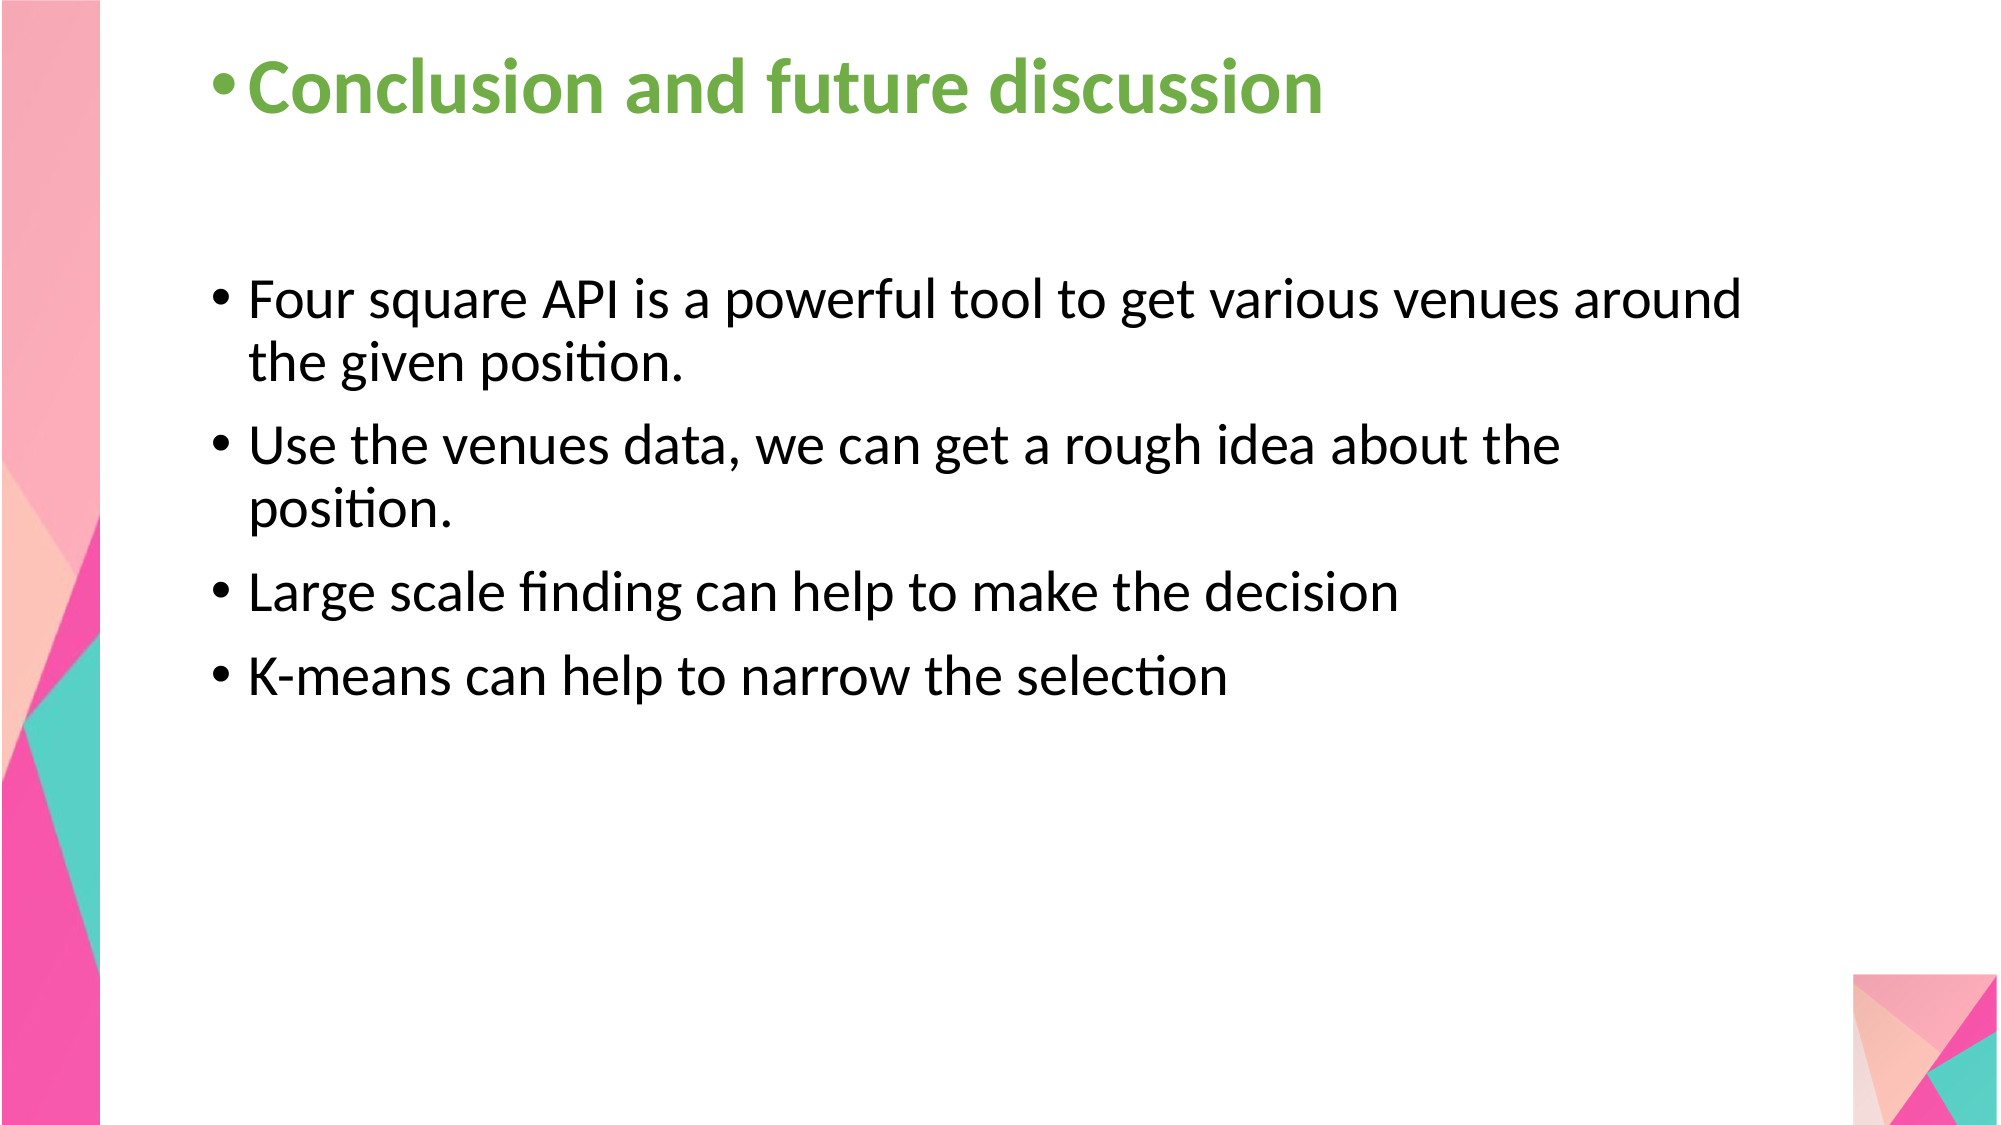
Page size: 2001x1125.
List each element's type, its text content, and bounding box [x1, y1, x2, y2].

picture [1854, 975, 1997, 1125]
list Four square API is a powerful tool to get various venues around the given position. Use the venues data, we can get a rough idea about the position. Large scale finding can help to make the decision K-means can help to narrow the selection [195, 260, 1767, 1053]
list Conclusion and future discussion [195, 37, 1767, 144]
picture [2, 1, 100, 1125]
